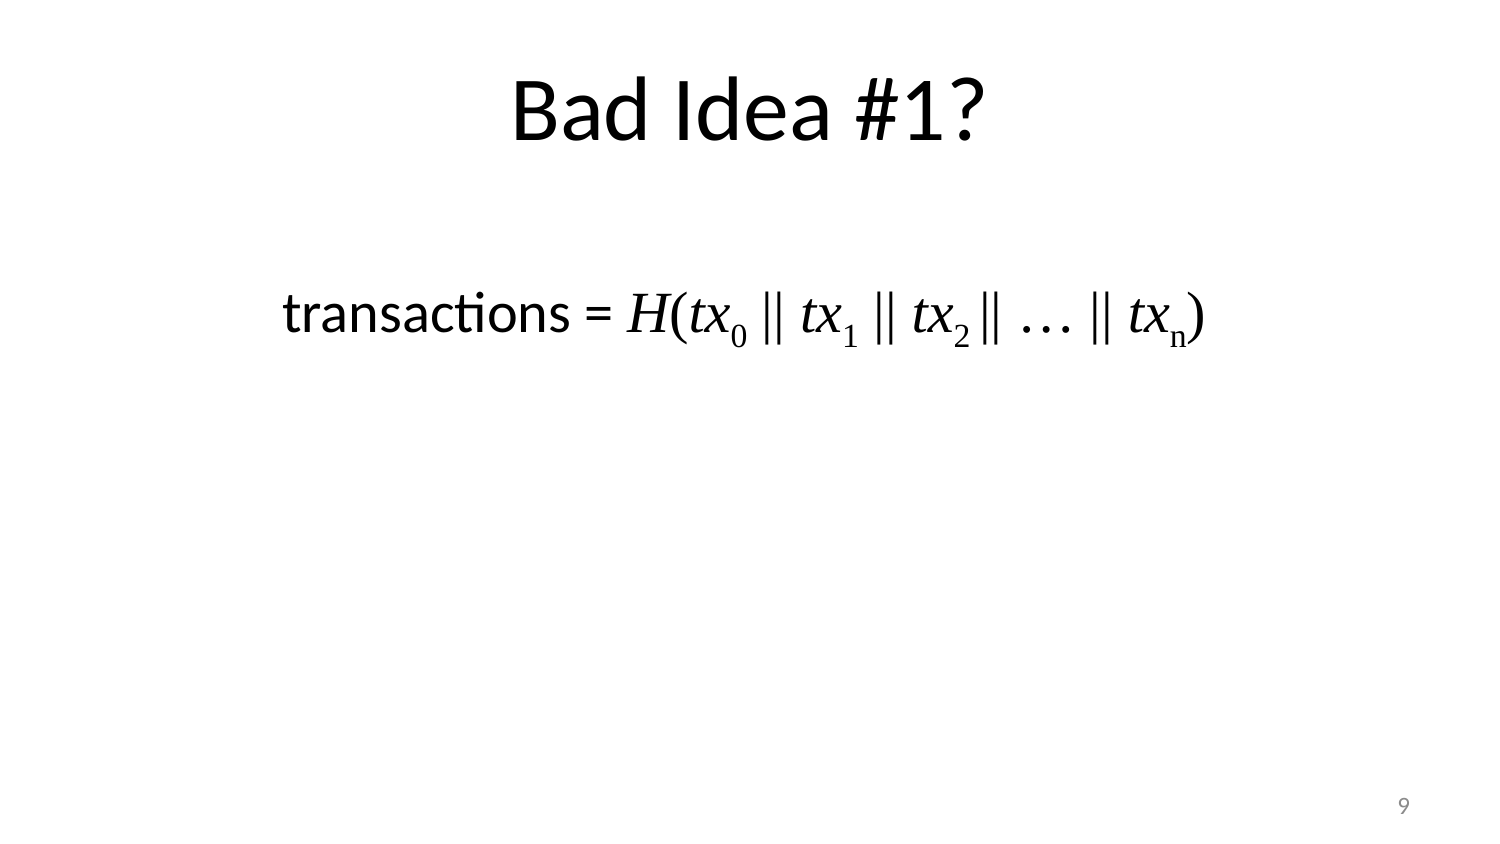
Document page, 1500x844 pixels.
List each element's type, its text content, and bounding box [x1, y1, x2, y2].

text_box transactions = H(tx0 || tx1 || tx2 || … || txn) [267, 267, 1230, 362]
slide_number 8 [1074, 782, 1425, 827]
title Bad Idea #1? [75, 33, 1425, 175]
